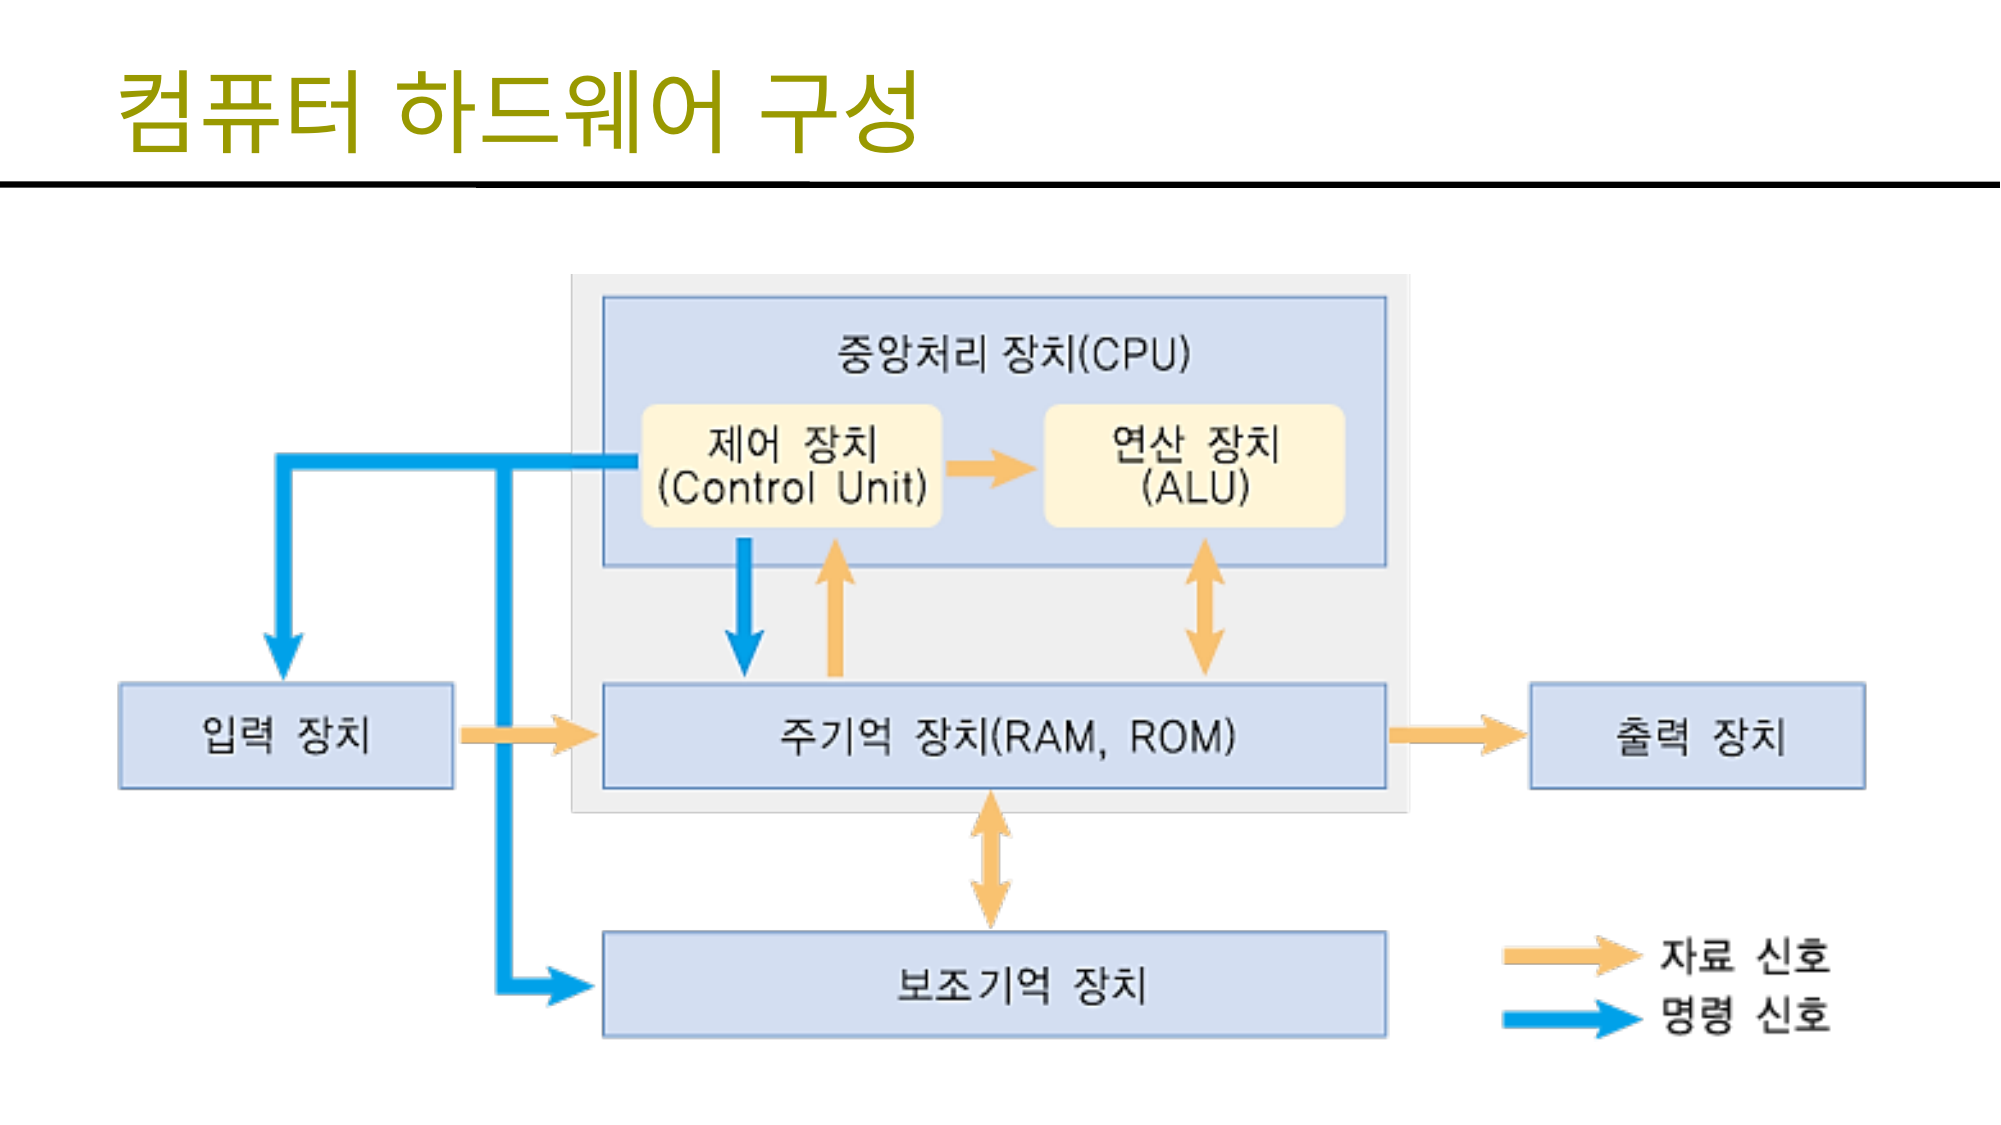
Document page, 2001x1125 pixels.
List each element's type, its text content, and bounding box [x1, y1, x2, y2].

picture [47, 274, 1942, 1042]
title 컴퓨터 하드웨어 구성 [99, 45, 1900, 173]
